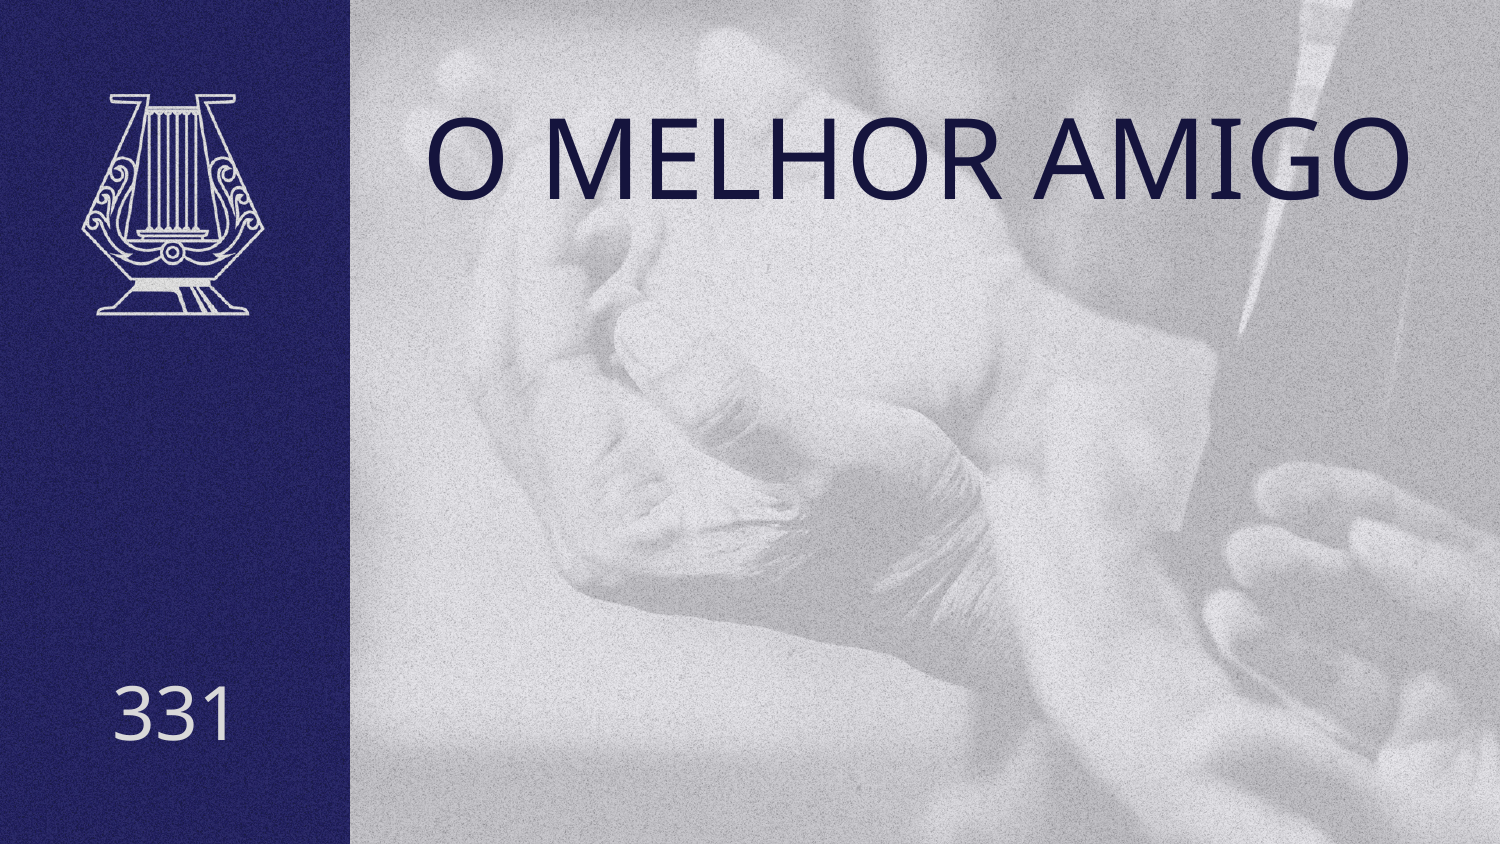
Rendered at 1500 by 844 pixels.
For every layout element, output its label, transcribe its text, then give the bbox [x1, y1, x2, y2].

title O MELHOR AMIGO [407, 79, 1447, 777]
list 331 [76, 658, 278, 765]
picture [0, 0, 1500, 844]
